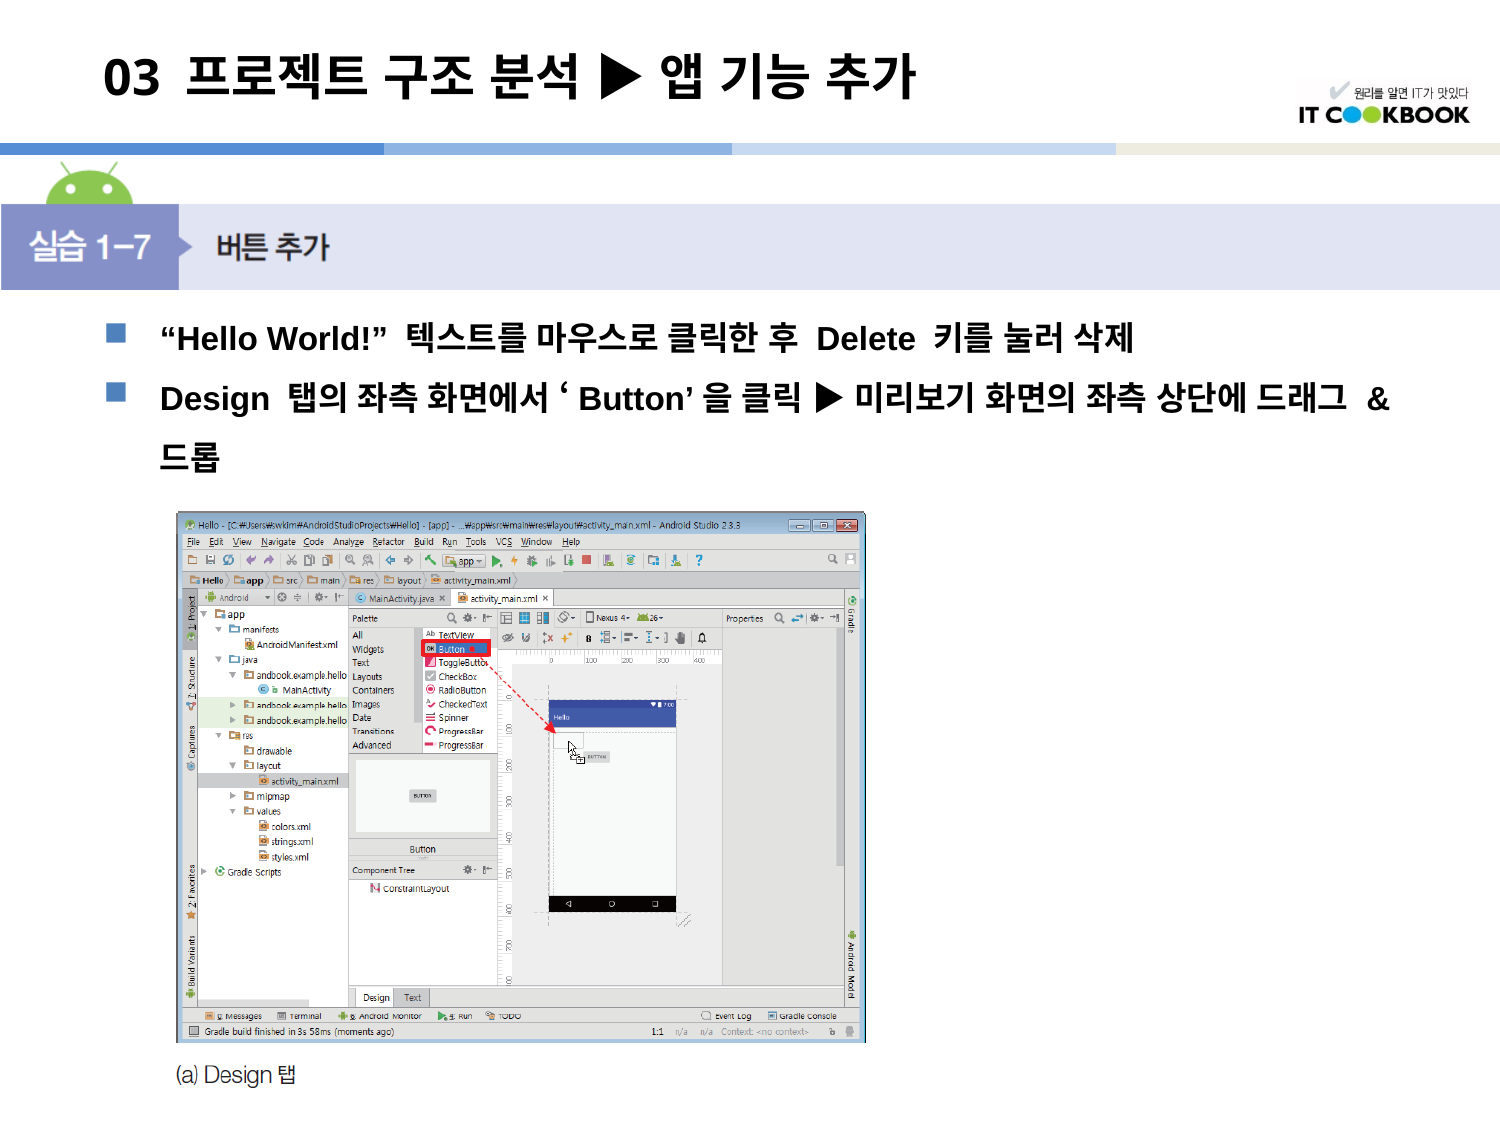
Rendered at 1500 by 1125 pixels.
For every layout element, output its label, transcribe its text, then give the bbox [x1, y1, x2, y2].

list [170, 503, 881, 1092]
picture [1295, 78, 1473, 125]
text_box “Hello World!” 텍스트를 마우스로 클릭한 후 Delete 키를 눌러 삭제 Design 탭의 좌측 화면에서 ‘Button’을 클릭 ▶ 미리보기 화면의 좌측 상단에 드래그 & 드롭 [88, 298, 1436, 1083]
picture [0, 160, 1500, 291]
title 03 프로젝트 구조 분석 ▶ 앱 기능 추가 [88, 30, 1330, 121]
